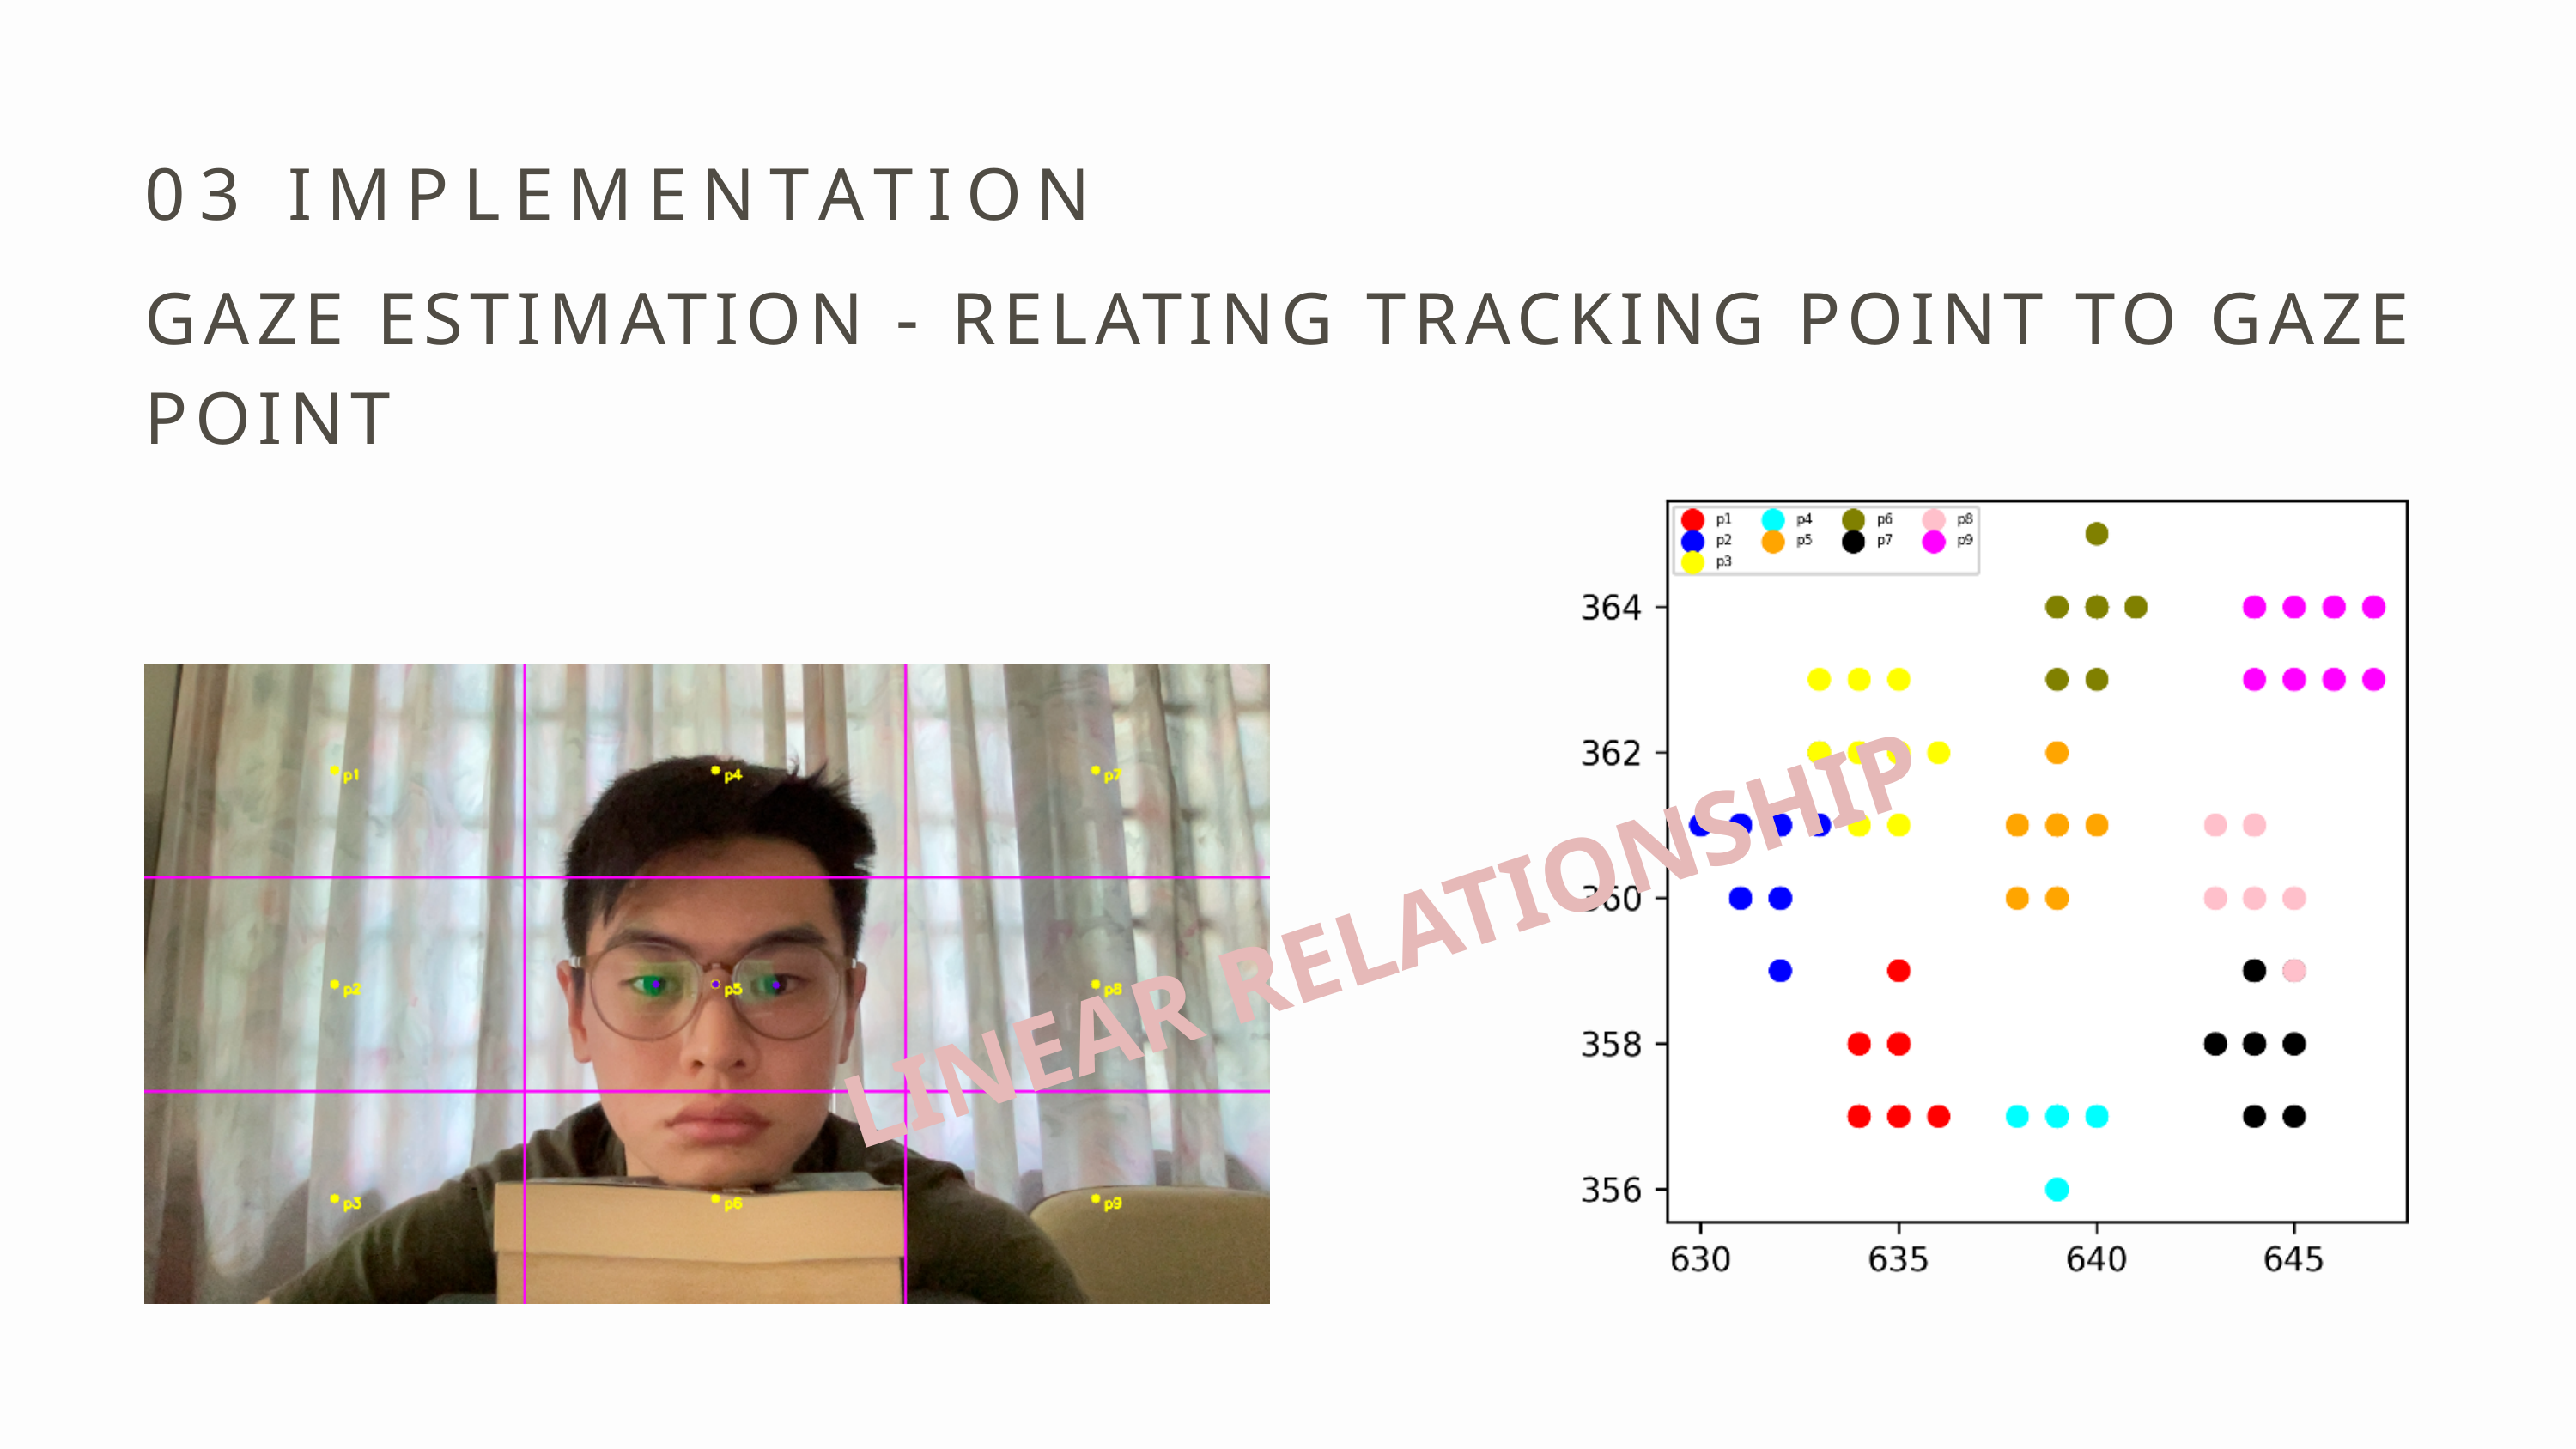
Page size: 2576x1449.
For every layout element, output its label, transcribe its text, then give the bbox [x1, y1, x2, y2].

text_box 03 IMPLEMENTATION [144, 134, 1527, 234]
picture [144, 664, 1271, 1304]
text_box GAZE ESTIMATION - RELATING TRACKING POINT TO GAZE POINT [144, 258, 2432, 459]
picture [1557, 477, 2432, 1304]
text_box LINEAR RELATIONSHIP [1274, 794, 1552, 1034]
